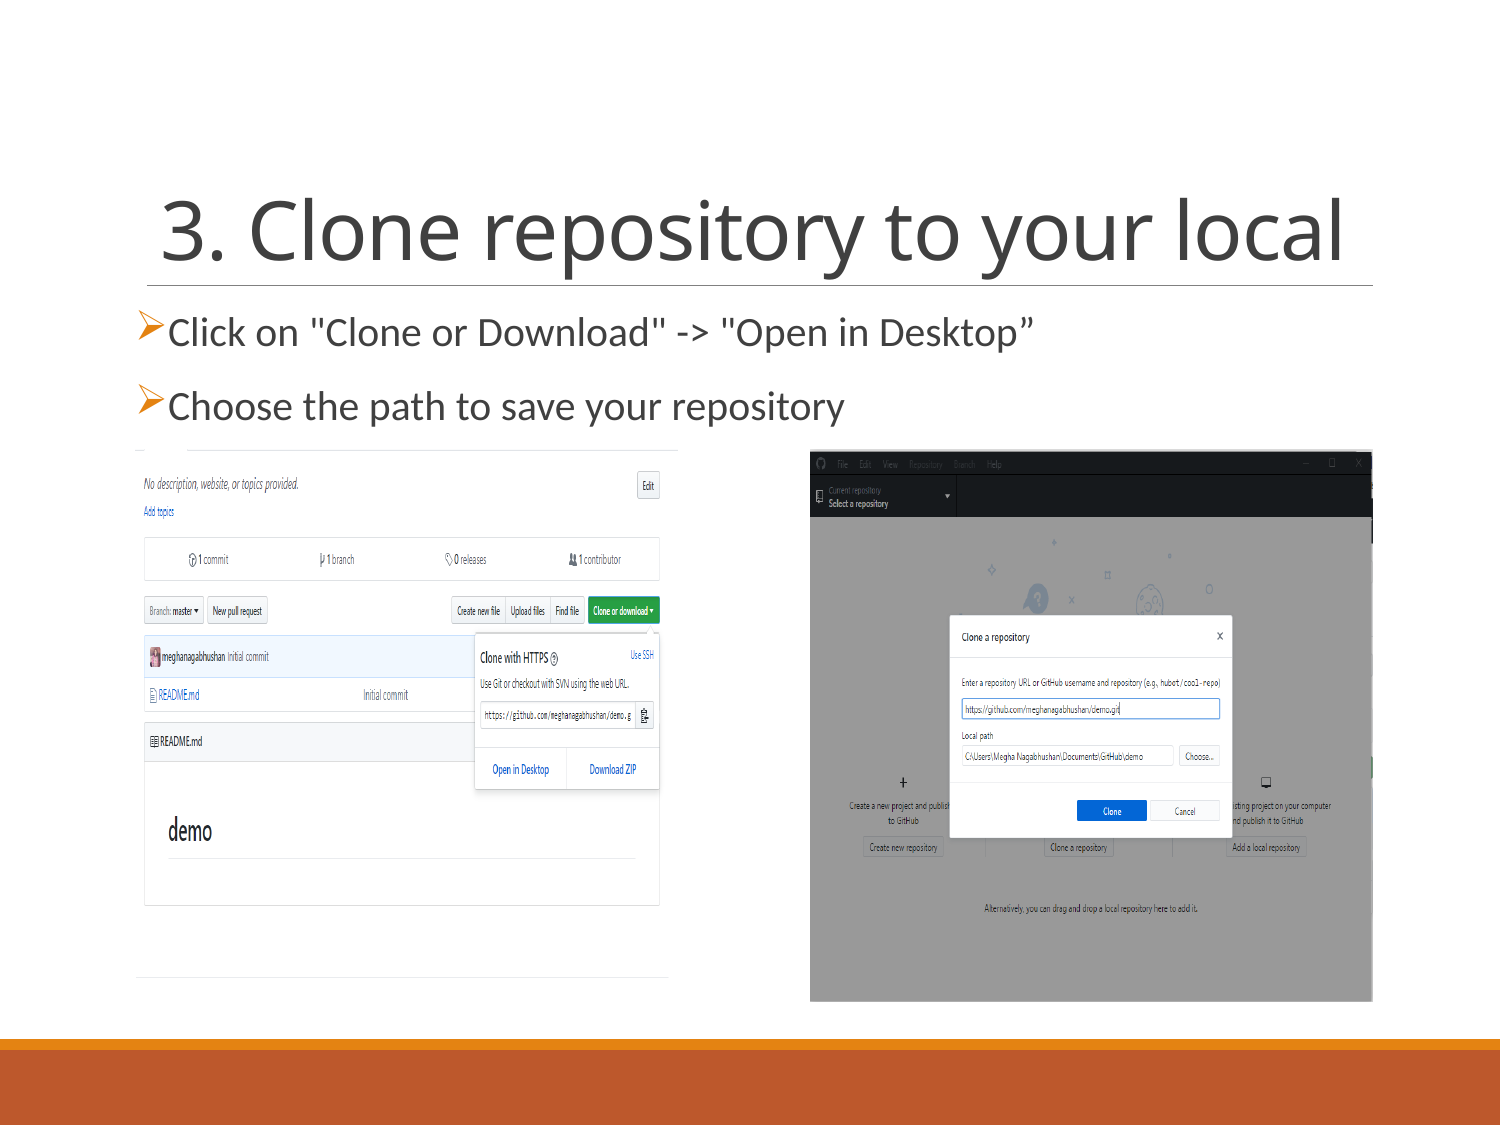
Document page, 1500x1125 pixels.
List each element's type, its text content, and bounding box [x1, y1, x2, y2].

picture [809, 449, 1373, 1003]
list Click on "Clone or Download" -> "Open in Desktop” Choose the path to save your repository [135, 302, 1373, 963]
picture [134, 449, 678, 1003]
title 3. Clone repository to your local [135, 47, 1373, 285]
